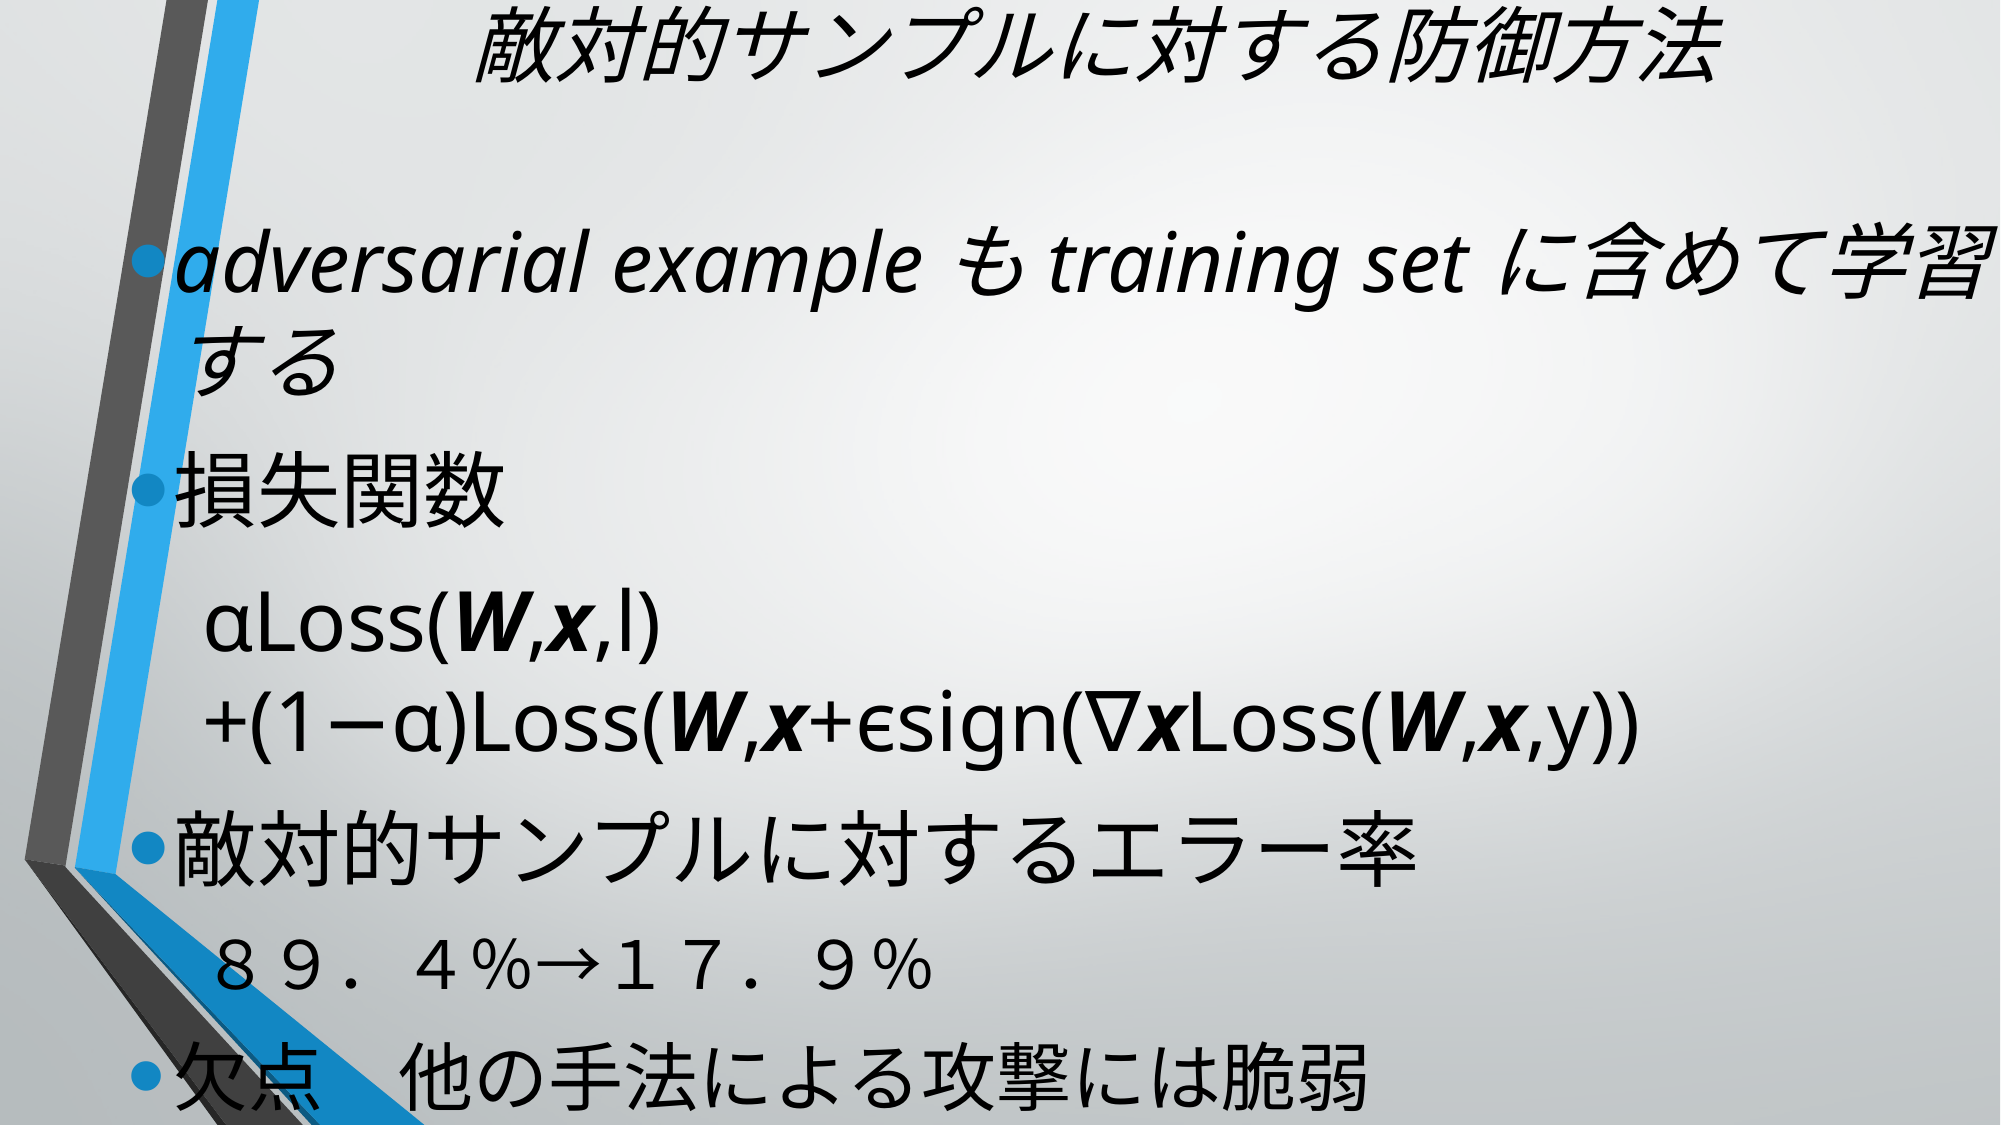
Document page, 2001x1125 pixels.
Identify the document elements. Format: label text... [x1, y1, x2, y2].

list 敵対的サンプルに対する防御方法 adversarial exampleもtraining setに含めて学習する 損失関数 αLoss(W,x,l)+(1−α)Loss(W,x+ϵsign(∇xLoss(W,x,y)) 敵対的サンプルに対するエラー率 ８９．４％→１７．９％ 欠点 他の手法による攻撃には脆弱 [112, 54, 2000, 1058]
text_box [265, 335, 1910, 1023]
